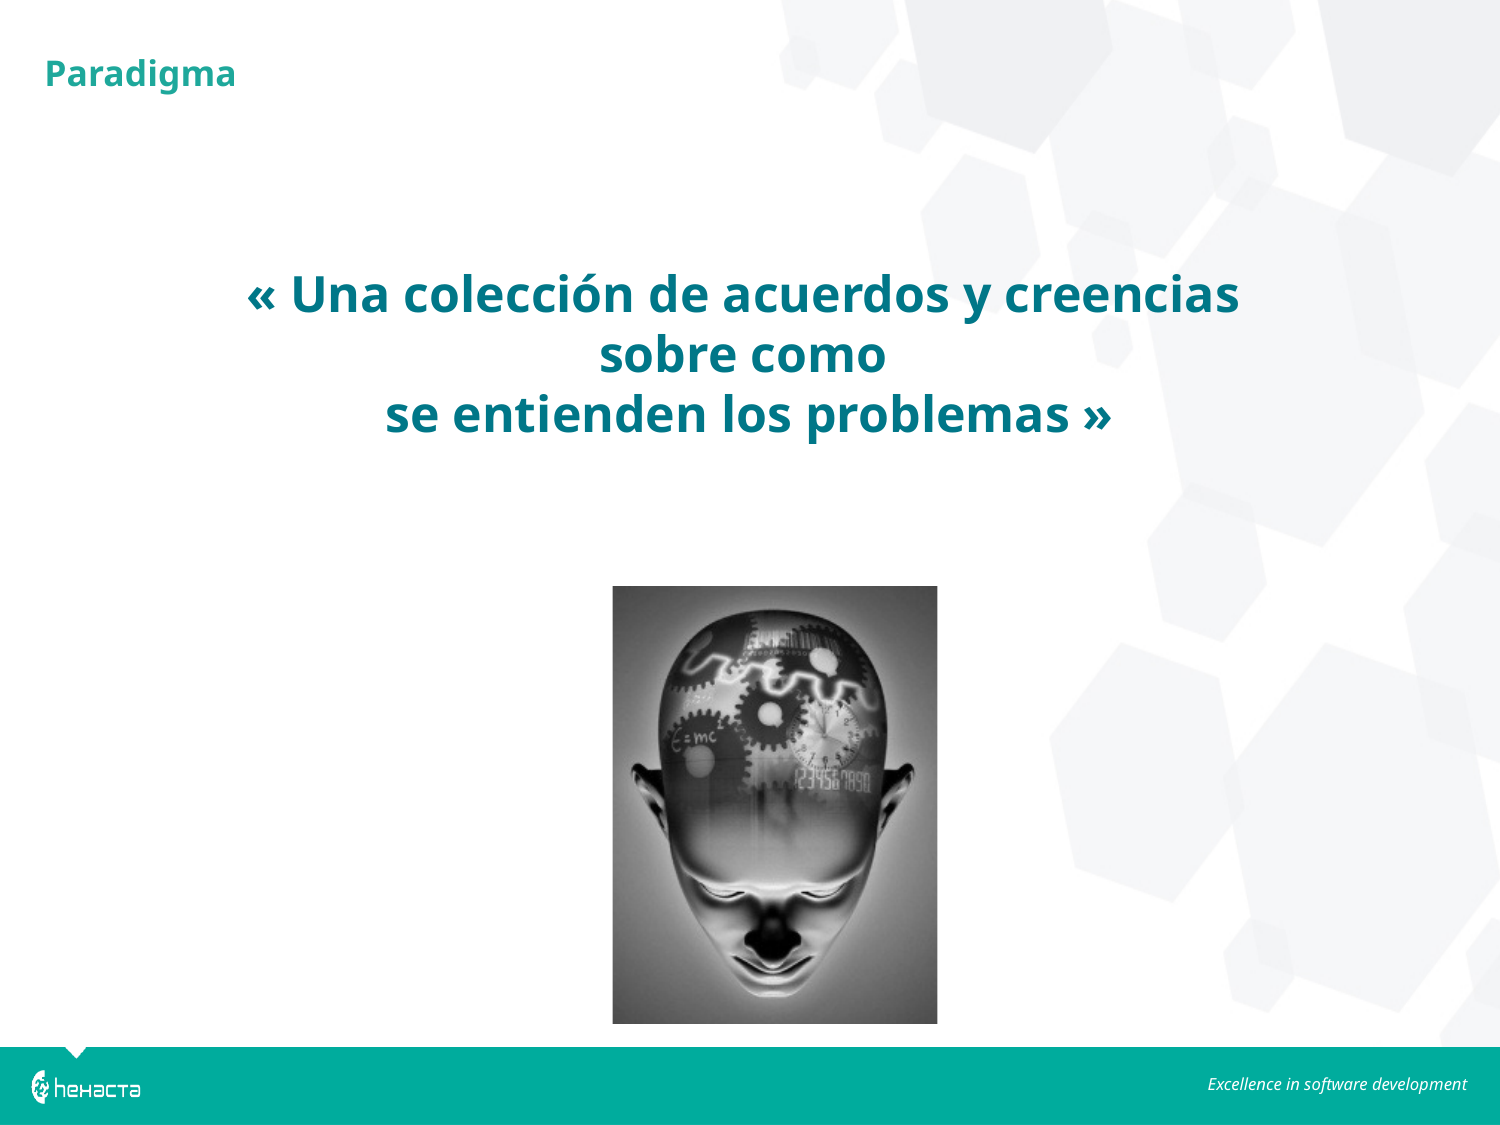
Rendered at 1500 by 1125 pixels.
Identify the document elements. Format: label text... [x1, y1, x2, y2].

picture [0, 0, 1500, 1125]
list Paradigma [29, 43, 1471, 122]
text_box « Una colección de acuerdos y creencias sobre como se entienden los problemas » [231, 255, 1269, 451]
